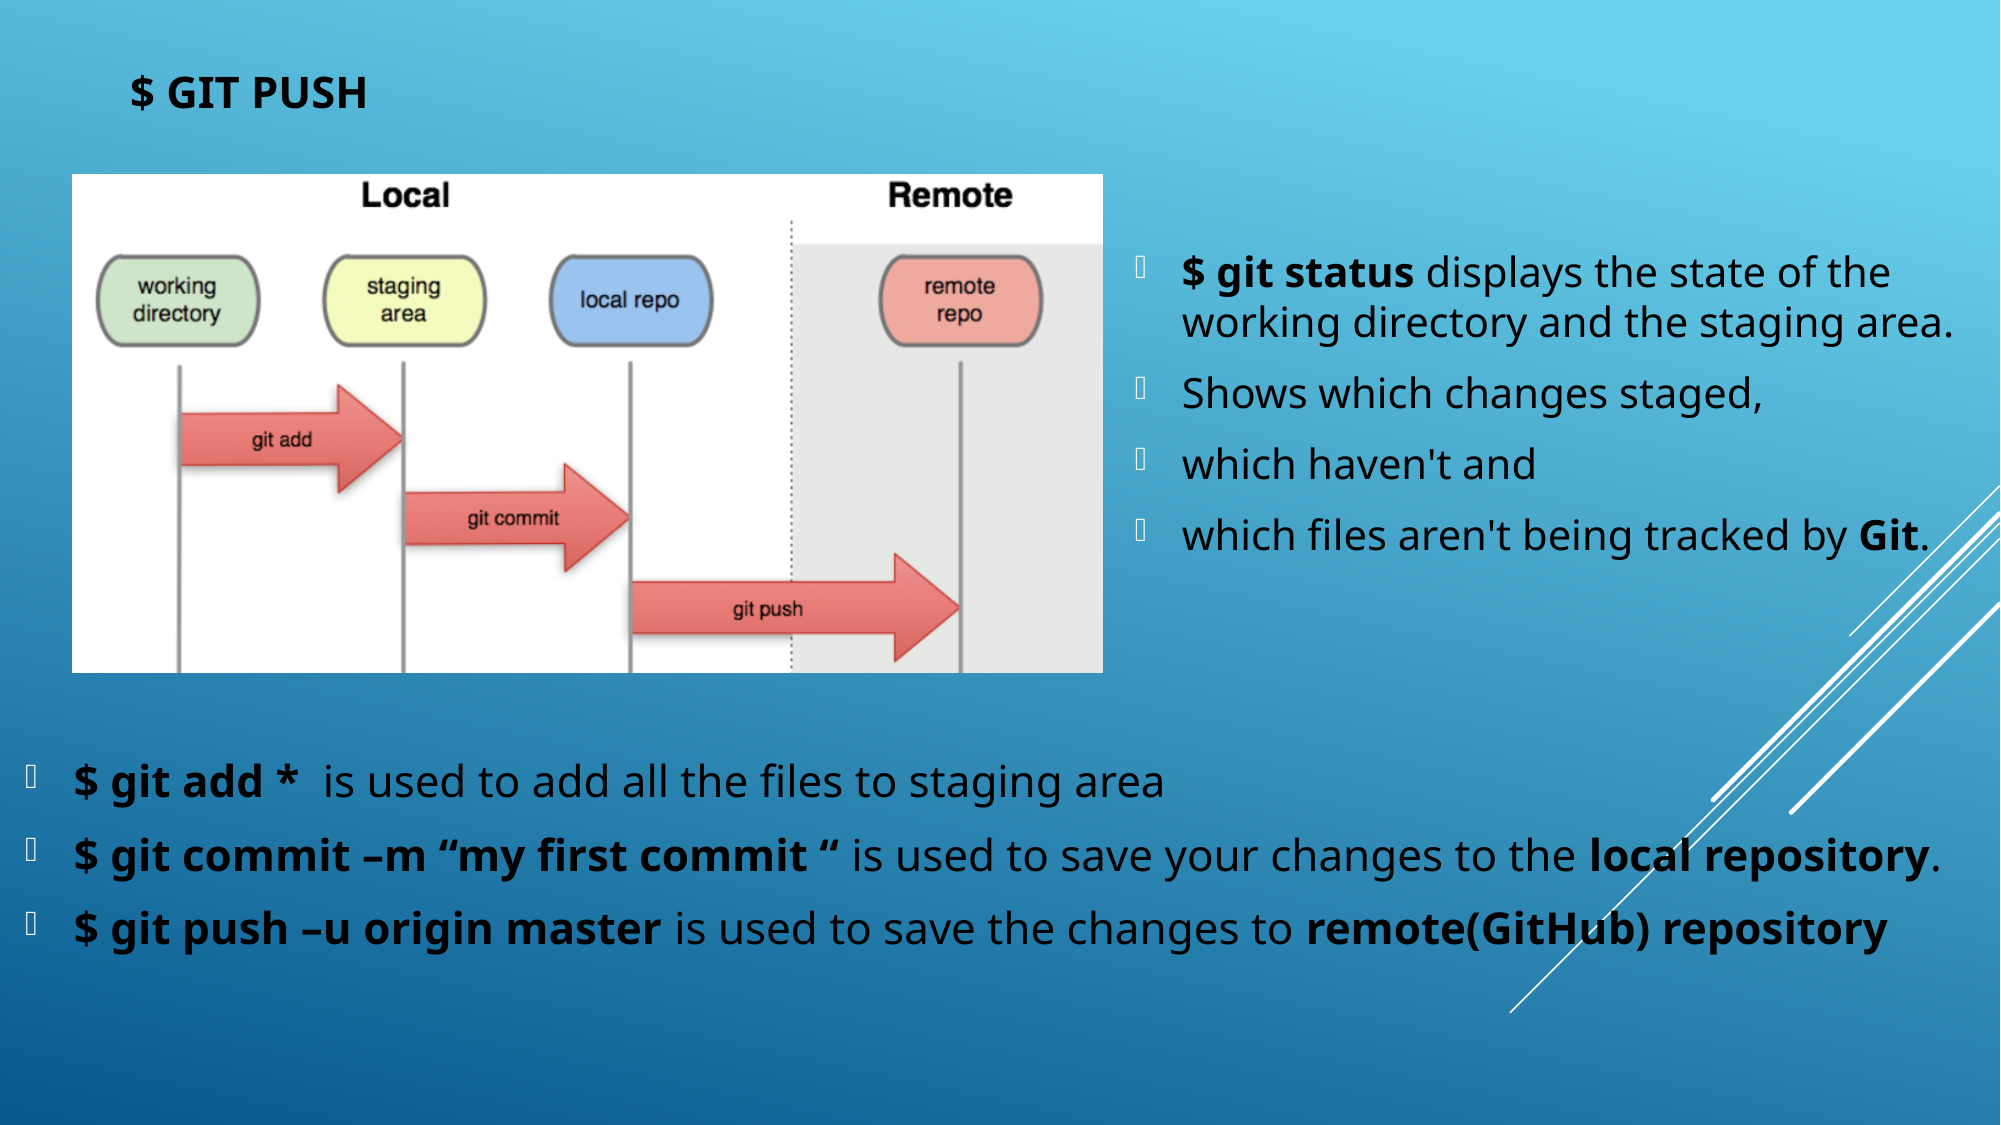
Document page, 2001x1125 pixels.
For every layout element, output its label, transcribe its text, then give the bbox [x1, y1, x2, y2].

list $ git add * is used to add all the files to staging area $ git commit –m “my first commit “ is used to save your changes to the local repository. $ git push –u origin master is used to save the changes to remote(GitHub) repository [10, 672, 1990, 1002]
picture [72, 174, 1103, 673]
title $ git push [115, 57, 1516, 126]
text_box $ git status displays the state of the working directory and the staging area. Shows which changes staged, which haven't and which files aren't being tracked by Git. [1119, 202, 1990, 673]
